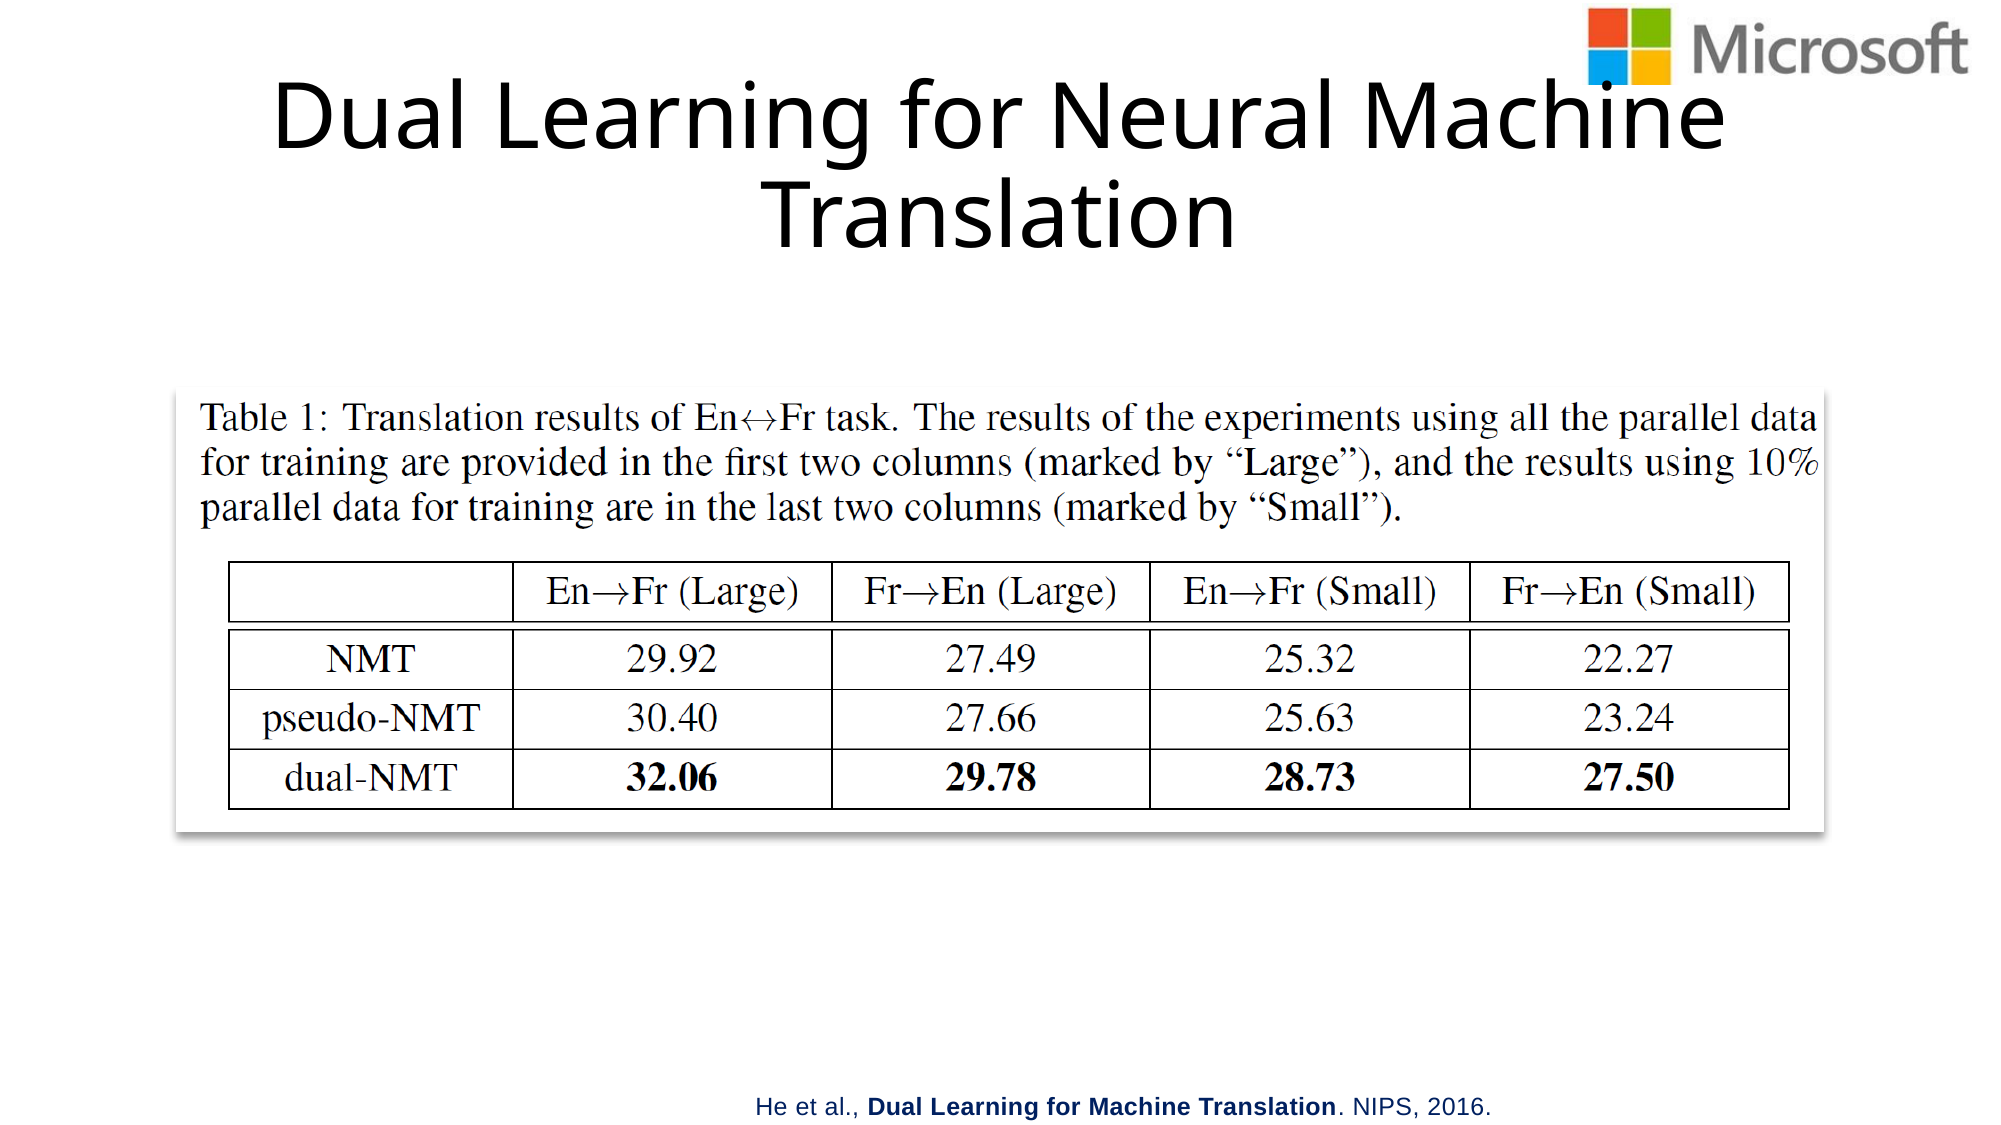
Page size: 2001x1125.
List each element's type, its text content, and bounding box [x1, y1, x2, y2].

picture [176, 387, 1824, 832]
picture [1582, 3, 1976, 85]
title Dual Learning for Neural Machine Translation [137, 59, 1863, 278]
text_box He et al., Dual Learning for Machine Translation. NIPS, 2016. [520, 1093, 1728, 1121]
